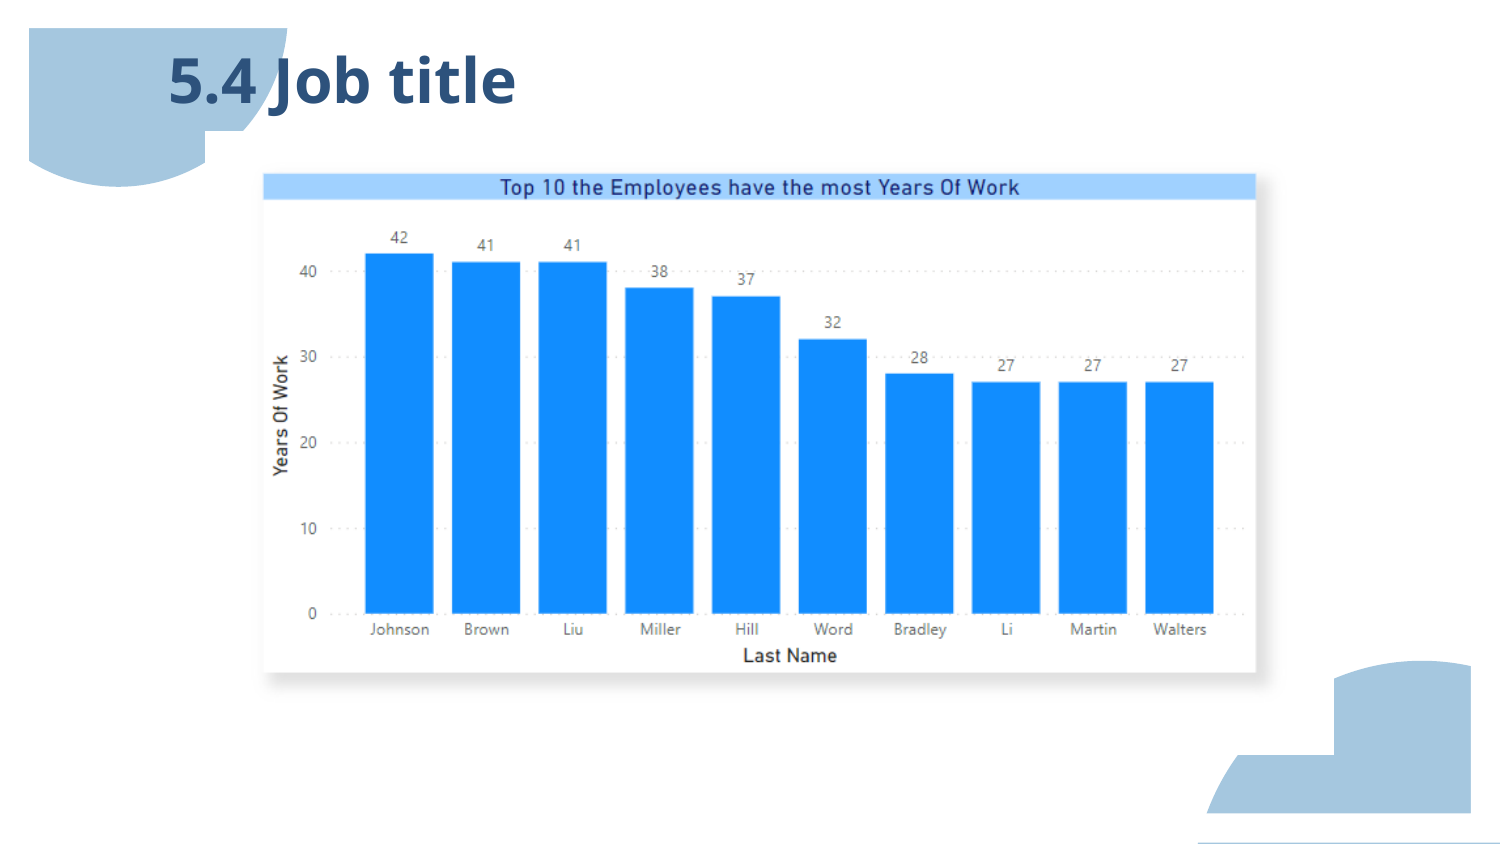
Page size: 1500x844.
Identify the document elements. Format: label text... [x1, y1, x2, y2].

text_box 5.4 Job title [153, 25, 1500, 131]
picture [205, 131, 1334, 755]
